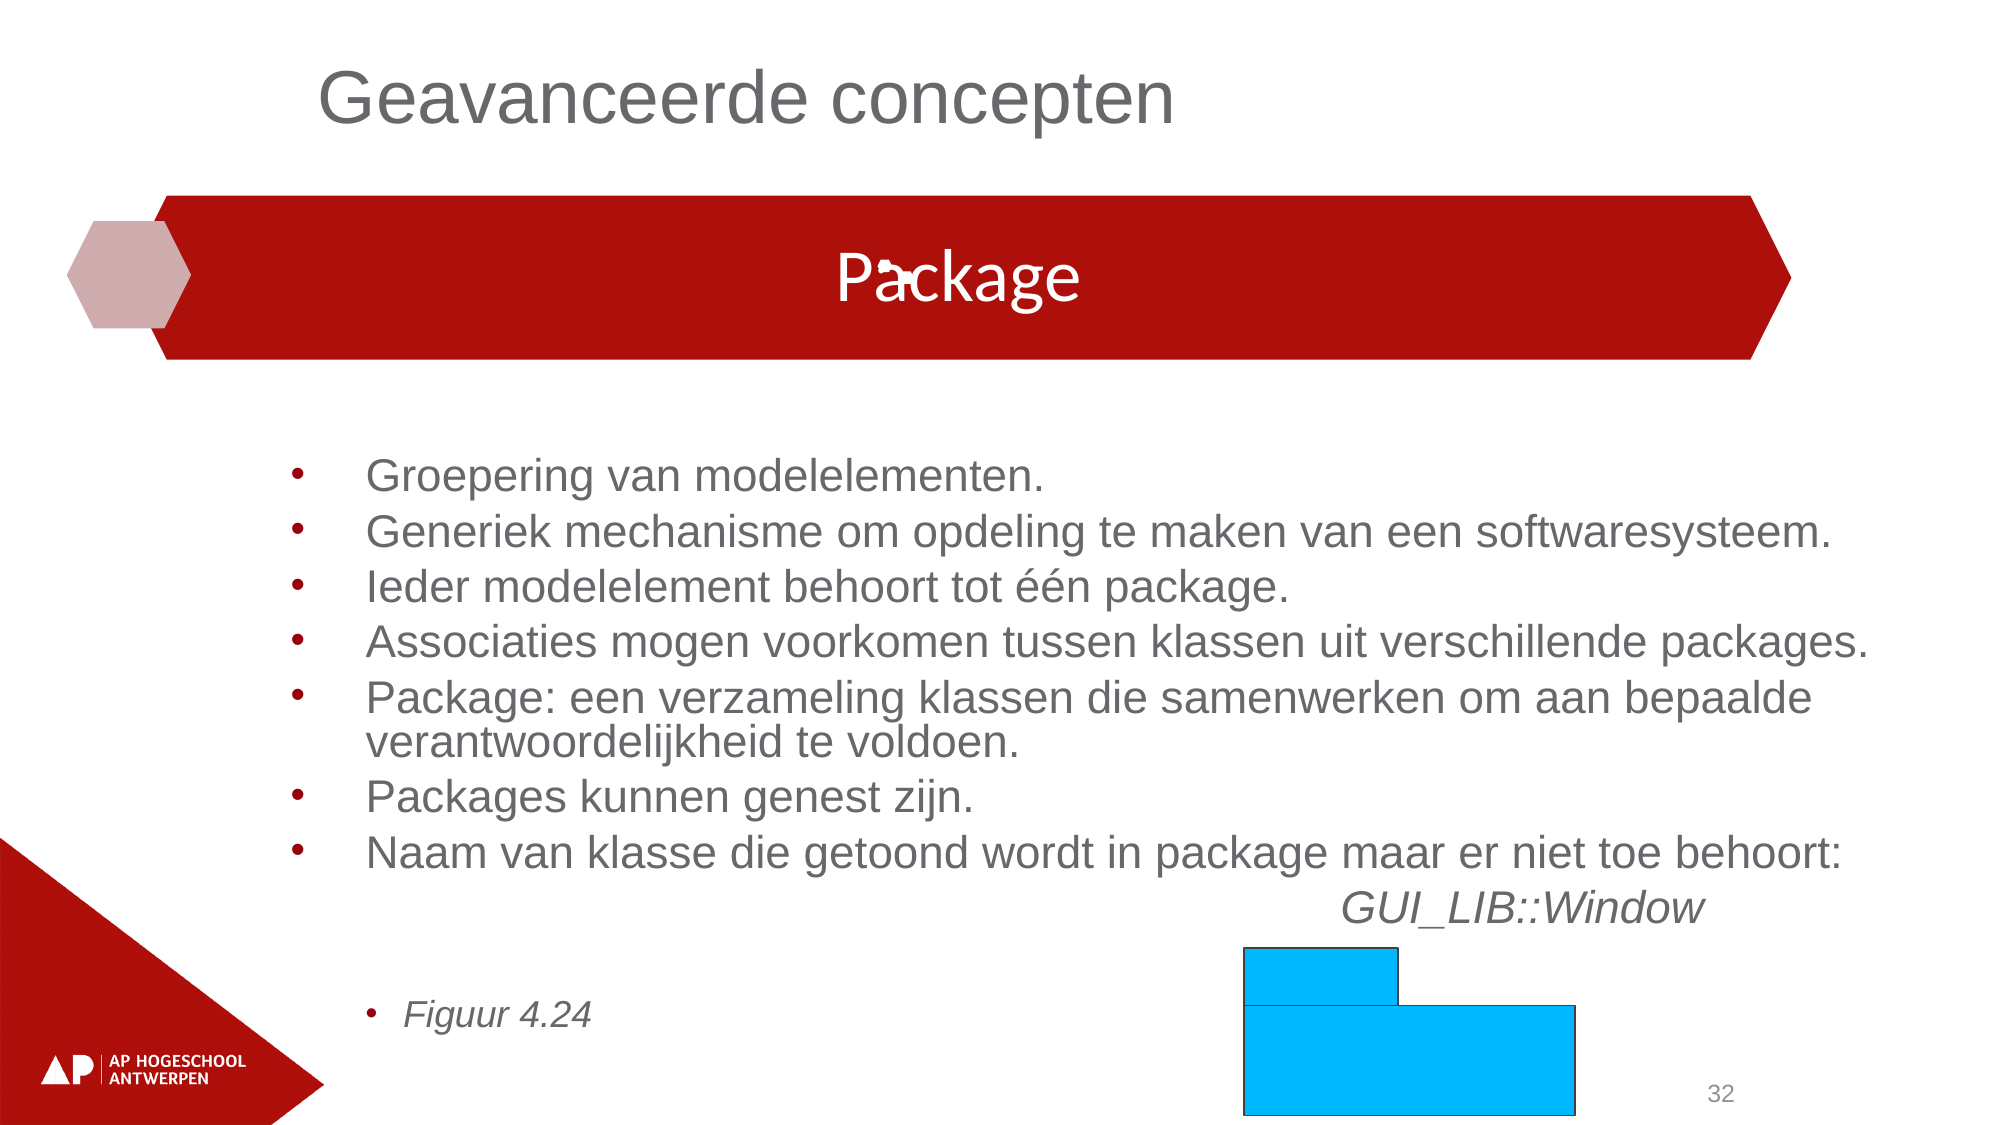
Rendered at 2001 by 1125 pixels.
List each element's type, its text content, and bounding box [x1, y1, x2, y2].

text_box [1244, 947, 1575, 1116]
picture [0, 831, 328, 1125]
text_box Geavanceerde concepten [303, 0, 1733, 181]
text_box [66, 181, 1851, 346]
text_box Groepering van modelelementen. Generiek mechanisme om opdeling te maken van een softwaresysteem. Ieder modelelement behoort tot één package. Associaties mogen voorkomen tussen klassen uit verschillende packages. Package: een verzameling klassen die samenwerken om aan bepaalde verantwoordelijkheid te voldoen. Packages kunnen genest zijn. Naam van klasse die getoond wordt in package maar er niet toe behoort: GUI_LIB::Window Figuur 4.24 [125, 342, 2000, 1123]
text_box 32 [1400, 1062, 1750, 1122]
